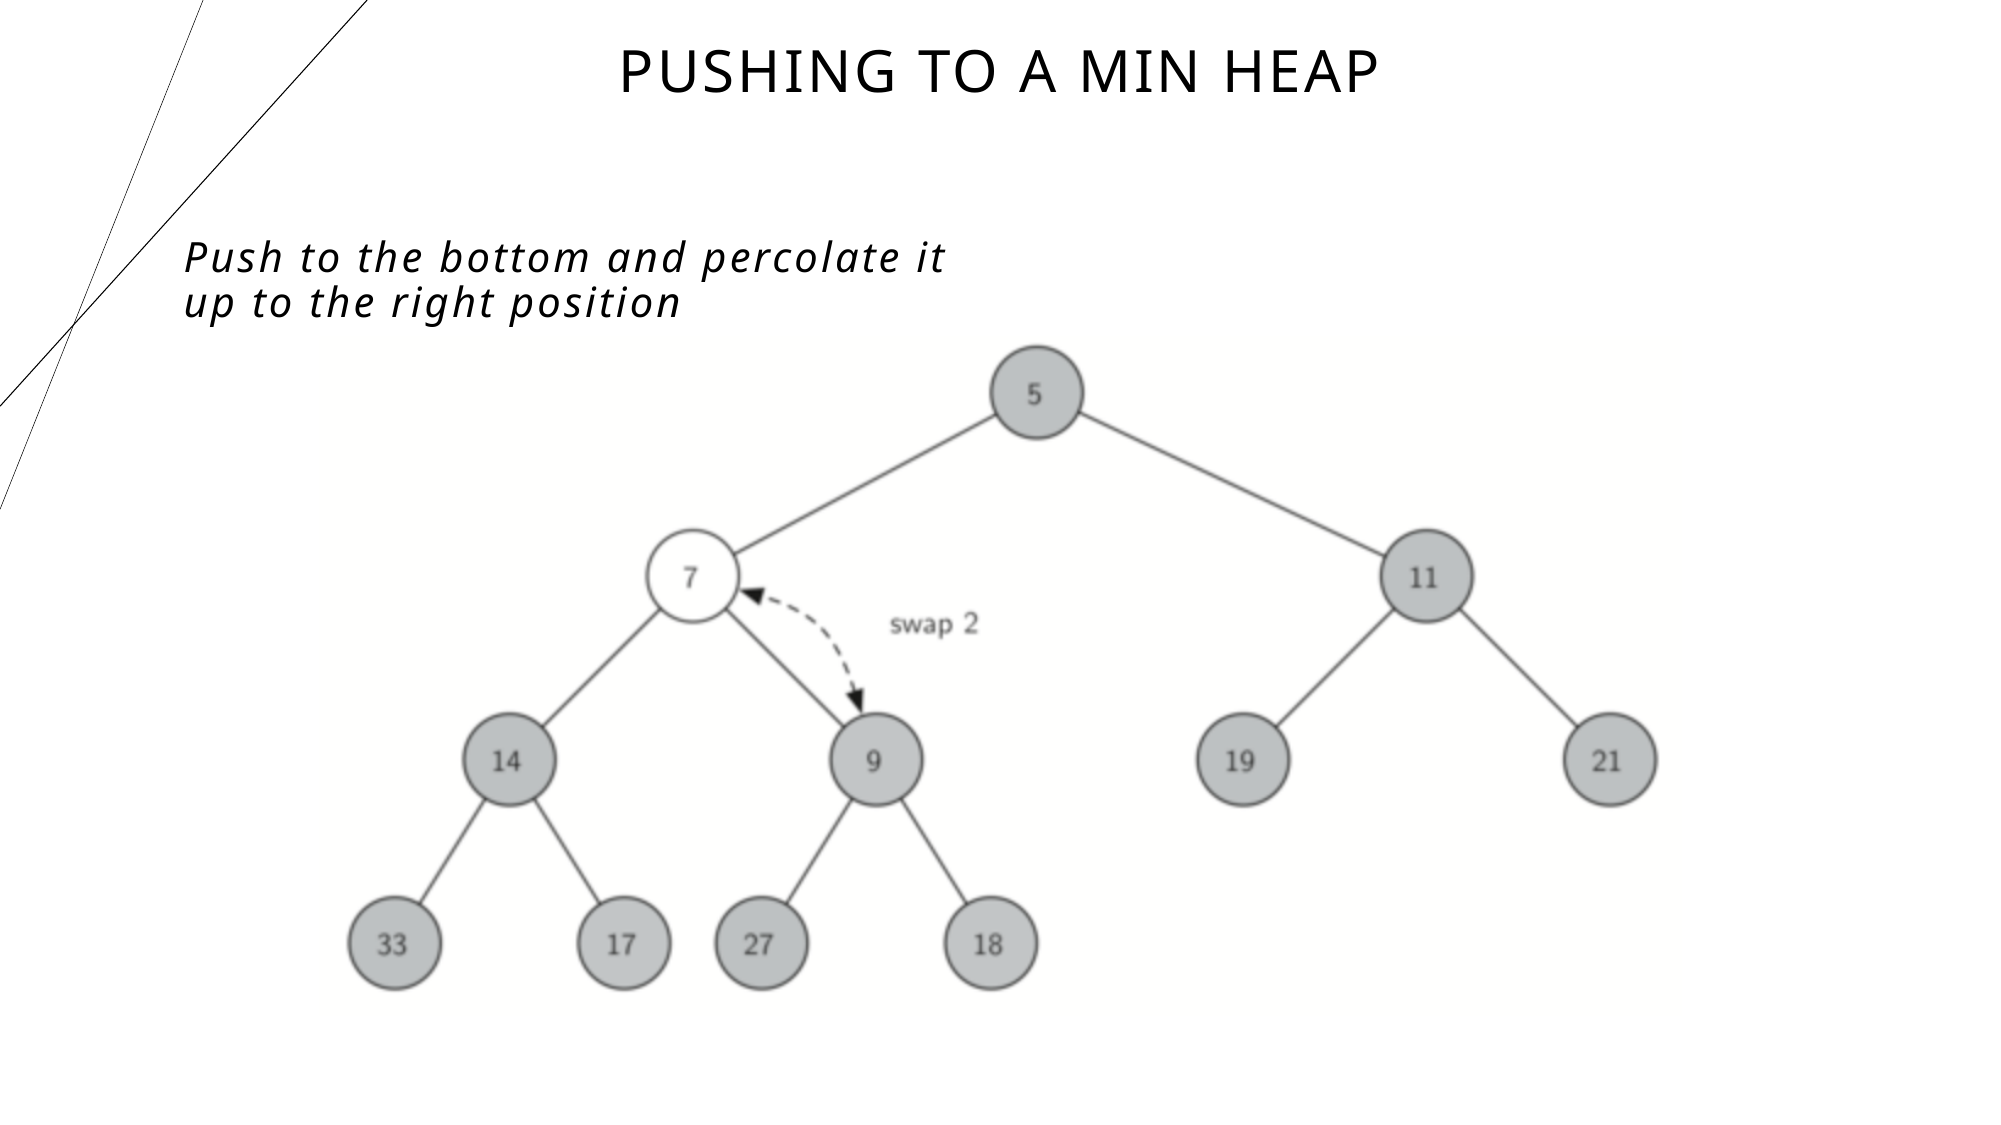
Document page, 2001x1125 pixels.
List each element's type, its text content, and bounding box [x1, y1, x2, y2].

picture [309, 336, 1738, 1023]
list Push to the bottom and percolate it up to the right position [168, 134, 1007, 335]
title Pushing to a min heap [309, 0, 1691, 149]
